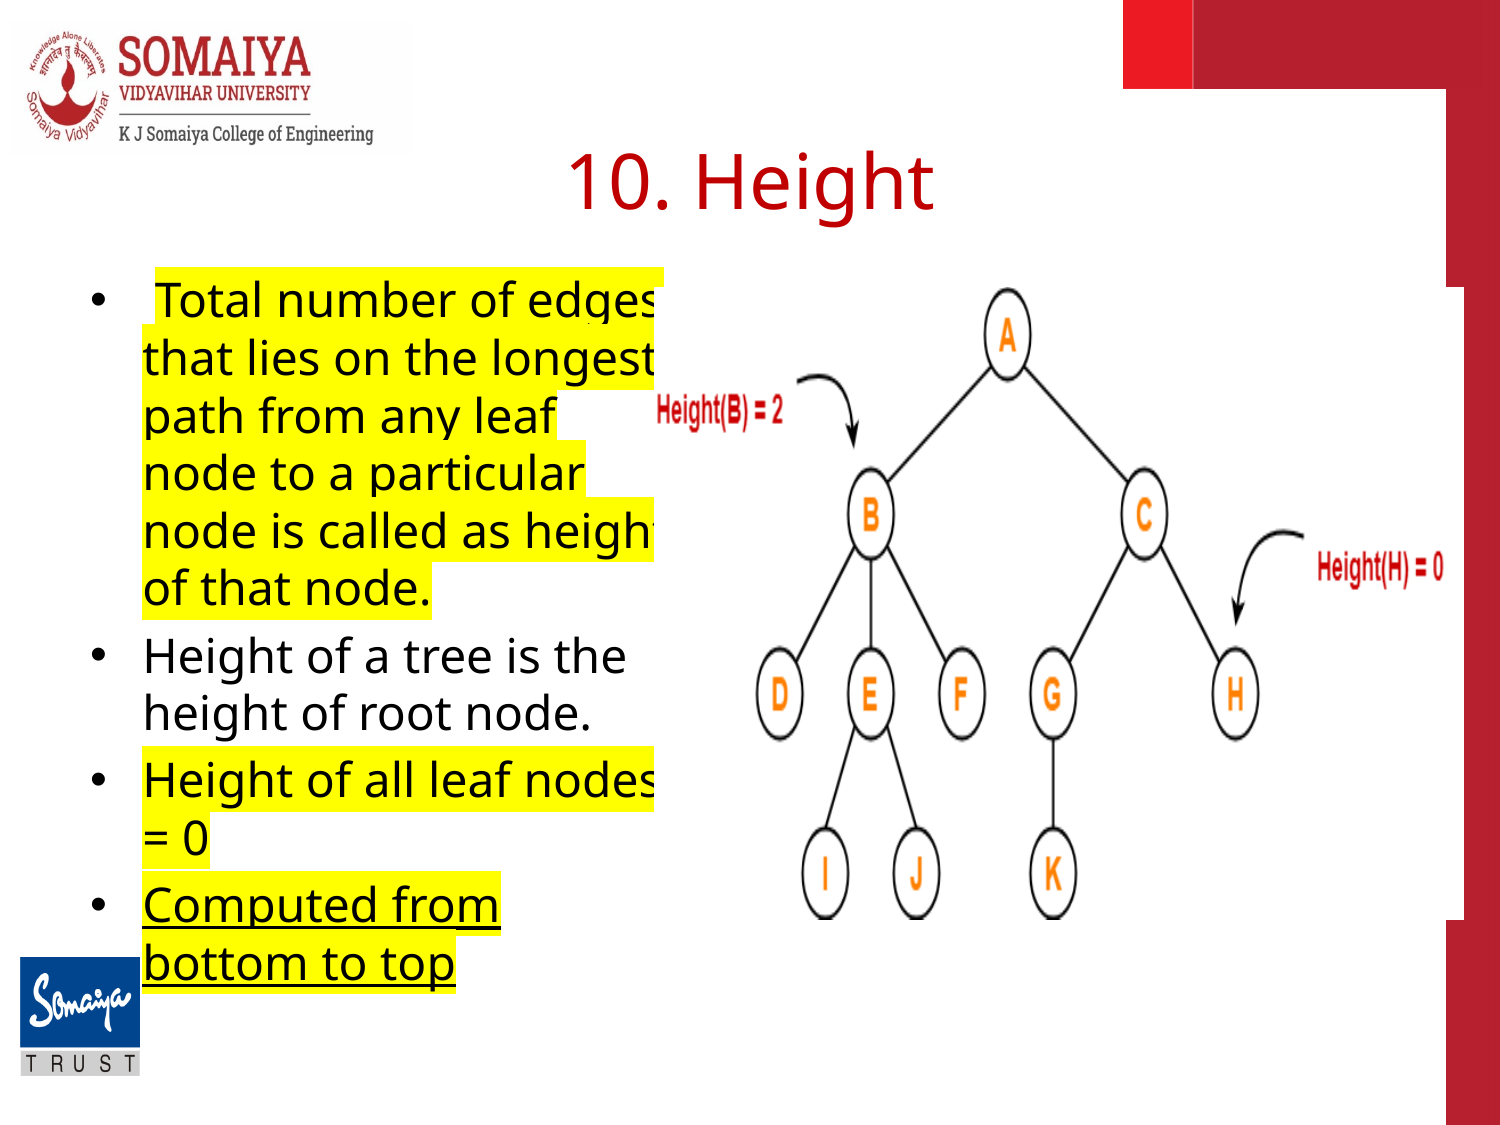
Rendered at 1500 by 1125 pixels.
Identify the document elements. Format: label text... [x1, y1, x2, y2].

picture [654, 0, 1500, 1125]
picture [11, 21, 412, 156]
list Total number of edges that lies on the longest path from any leaf node to a particular node is called as height of that node. Height of a tree is the height of root node. Height of all leaf nodes = 0 Computed from bottom to top [75, 262, 688, 1005]
picture [20, 956, 140, 1076]
title 10. Height [75, 125, 1425, 233]
